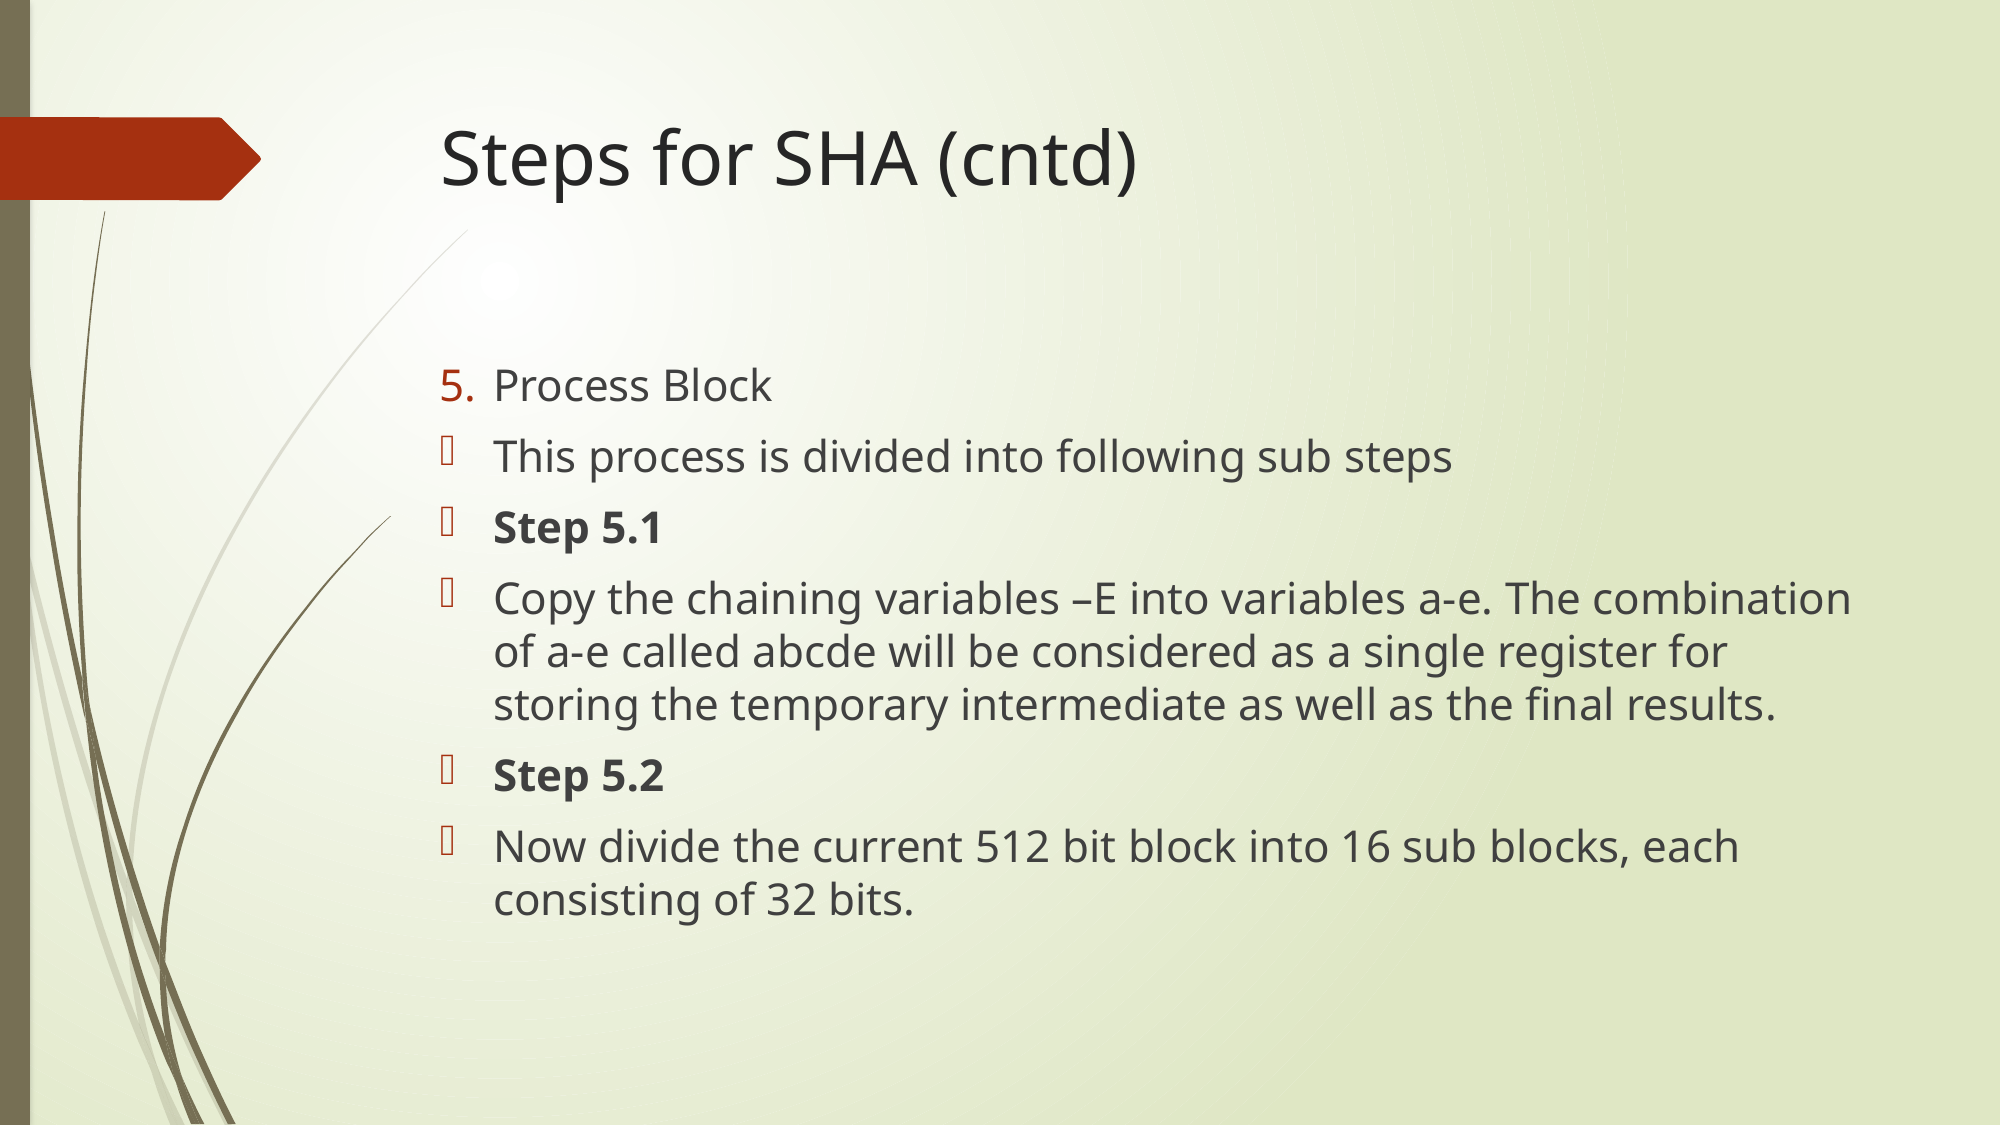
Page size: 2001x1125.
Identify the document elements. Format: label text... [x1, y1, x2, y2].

title Steps for SHA (cntd) [425, 102, 1888, 313]
list Process Block This process is divided into following sub steps Step 5.1 Copy the chaining variables –E into variables a-e. The combination of a-e called abcde will be considered as a single register for storing the temporary intermediate as well as the final results. Step 5.2 Now divide the current 512 bit block into 16 sub blocks, each consisting of 32 bits. [424, 350, 1888, 970]
